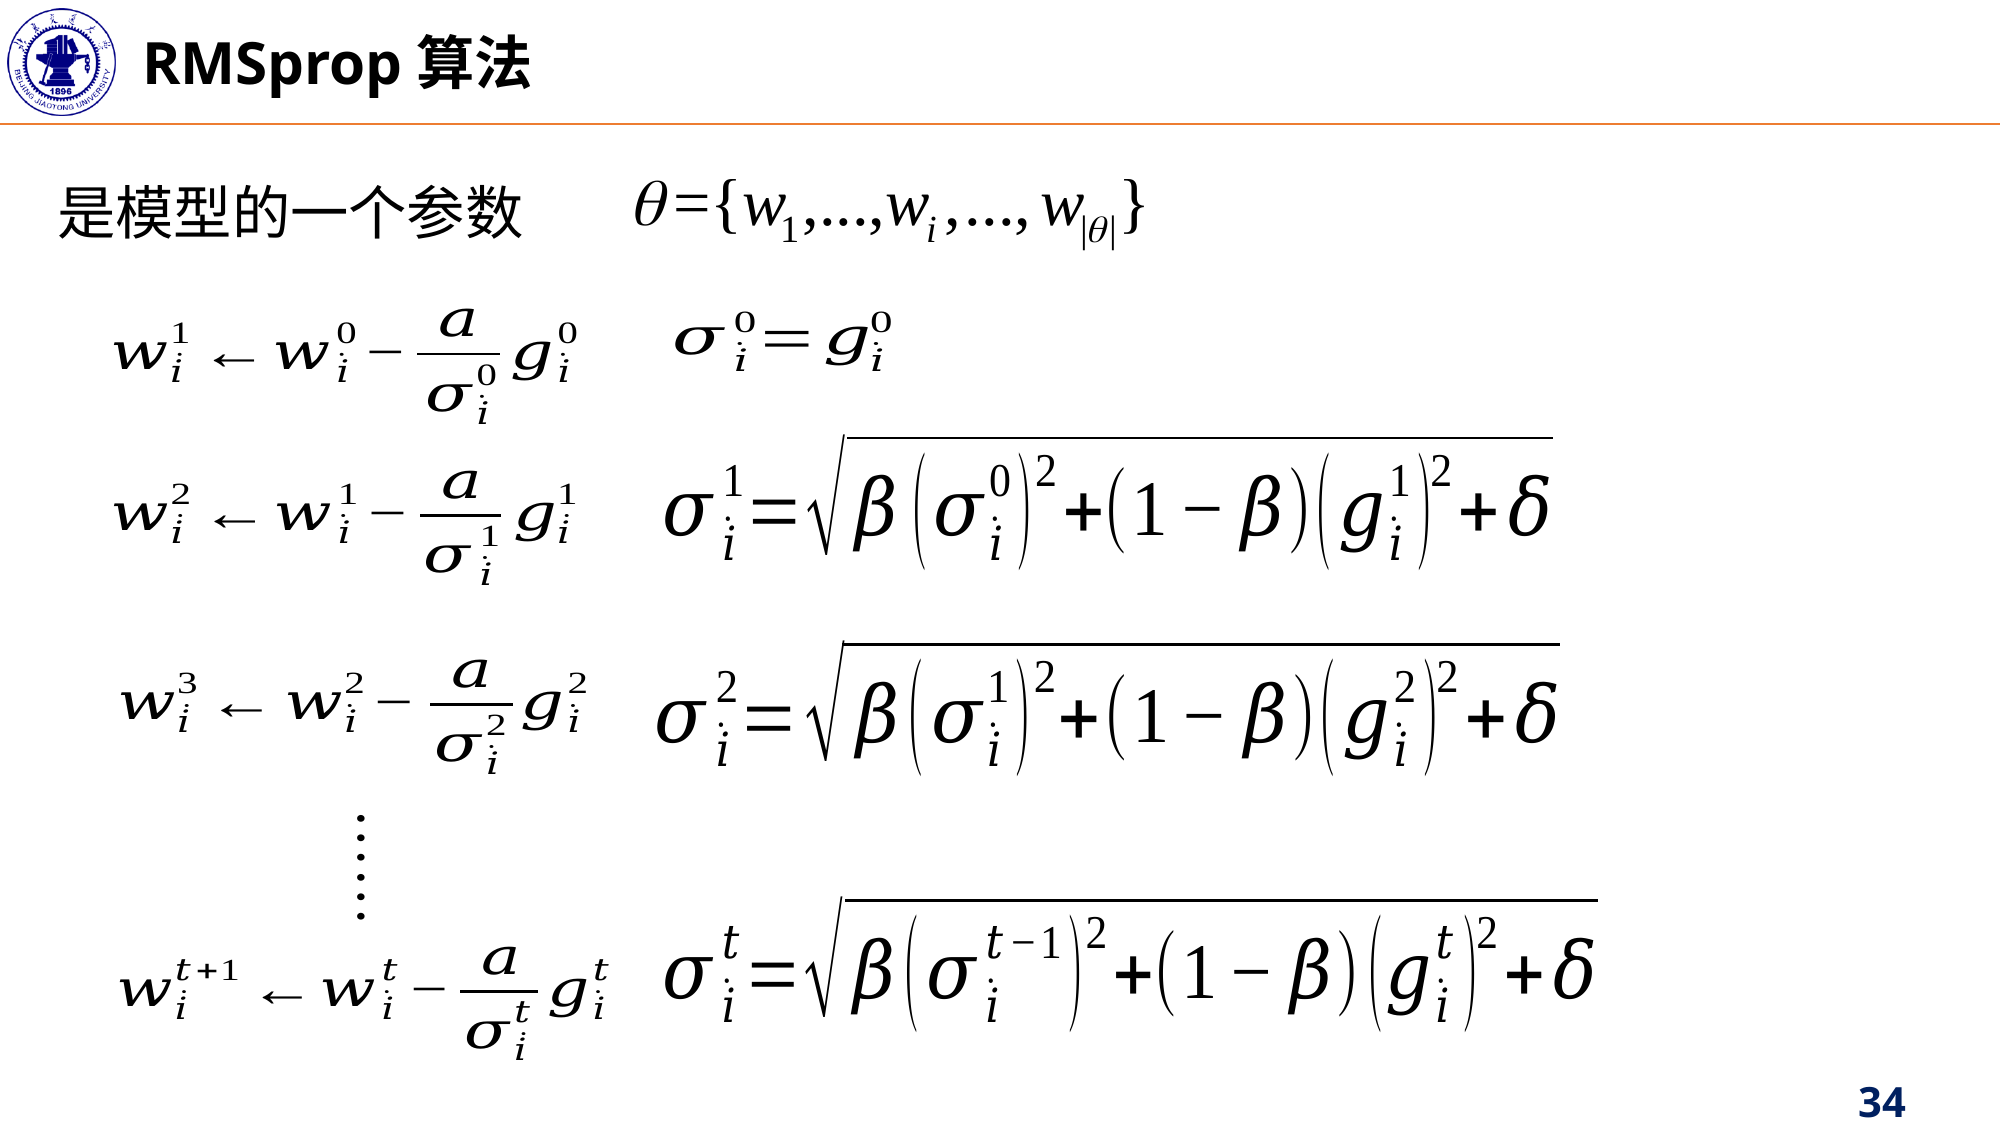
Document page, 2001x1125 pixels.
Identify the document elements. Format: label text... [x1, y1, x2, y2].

picture [7, 8, 116, 116]
text_box RMSprop算法 [127, 19, 1958, 175]
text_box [624, 159, 1163, 265]
